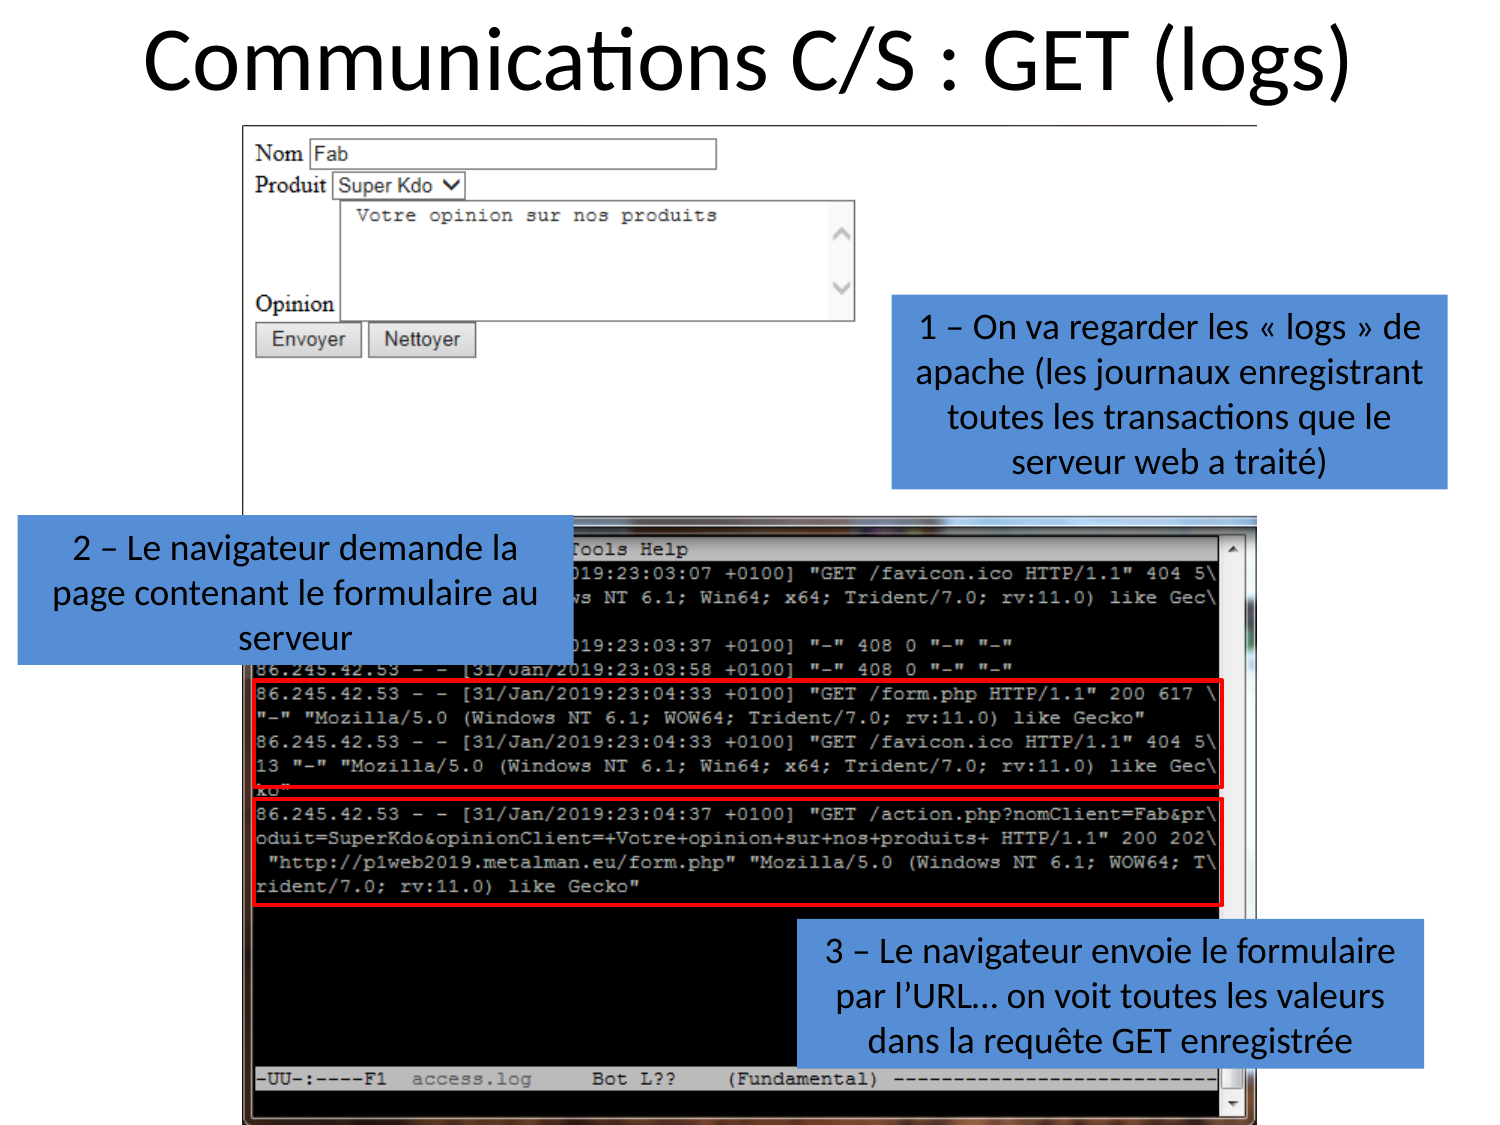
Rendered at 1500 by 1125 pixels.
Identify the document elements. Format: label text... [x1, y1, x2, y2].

text_box 3 – Le navigateur envoie le formulaire par l’URL… on voit toutes les valeurs dans la requête GET enregistrée [1261, 918, 1425, 1069]
title Communications C/S : GET (logs) [75, 0, 1425, 148]
text_box 1 – On va regarder les « logs » de apache (les journaux enregistrant toutes les transactions que le serveur web a traité) [1261, 294, 1448, 490]
text_box 2 – Le navigateur demande la page contenant le formulaire au serveur [17, 515, 236, 665]
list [241, 125, 1257, 1125]
